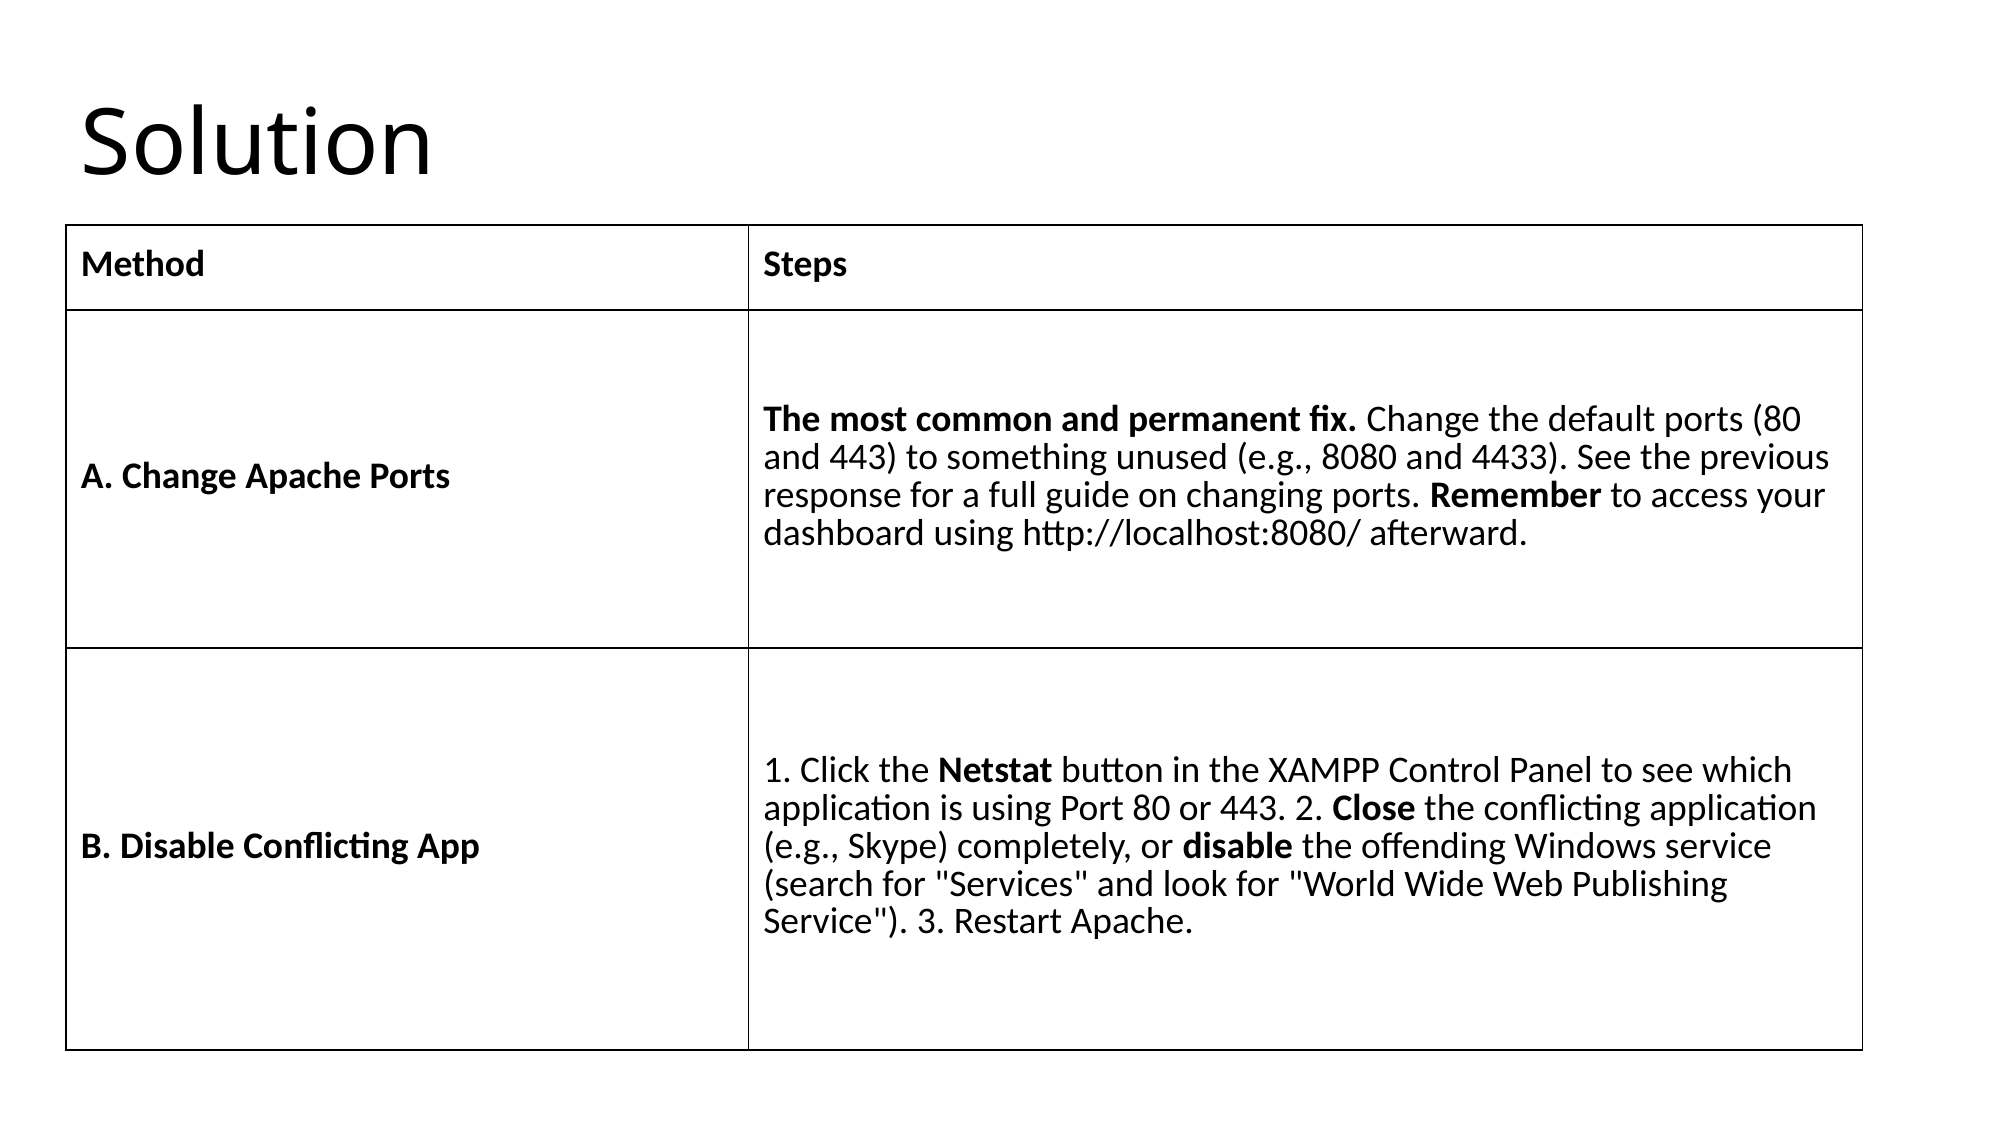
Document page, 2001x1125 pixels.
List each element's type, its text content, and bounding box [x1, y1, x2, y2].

table_cell The most common and permanent fix. Change the default ports (80 and 443) to something unused (e.g., 8080 and 4433). See the previous response for a full guide on changing ports. Remember to access your dashboard using http://localhost:8080/ afterward. [749, 311, 1862, 647]
table_header Method [67, 226, 748, 309]
title Solution [65, 36, 1791, 224]
table_cell 1. Click the Netstat button in the XAMPP Control Panel to see which application is using Port 80 or 443. 2. Close the conflicting application (e.g., Skype) completely, or disable the offending Windows service (search for "Services" and look for "World Wide Web Publishing Service"). 3. Restart Apache. [749, 649, 1862, 1049]
table_cell B. Disable Conflicting App [67, 649, 748, 1049]
table_cell A. Change Apache Ports [67, 311, 748, 647]
table_header Steps [749, 226, 1862, 309]
